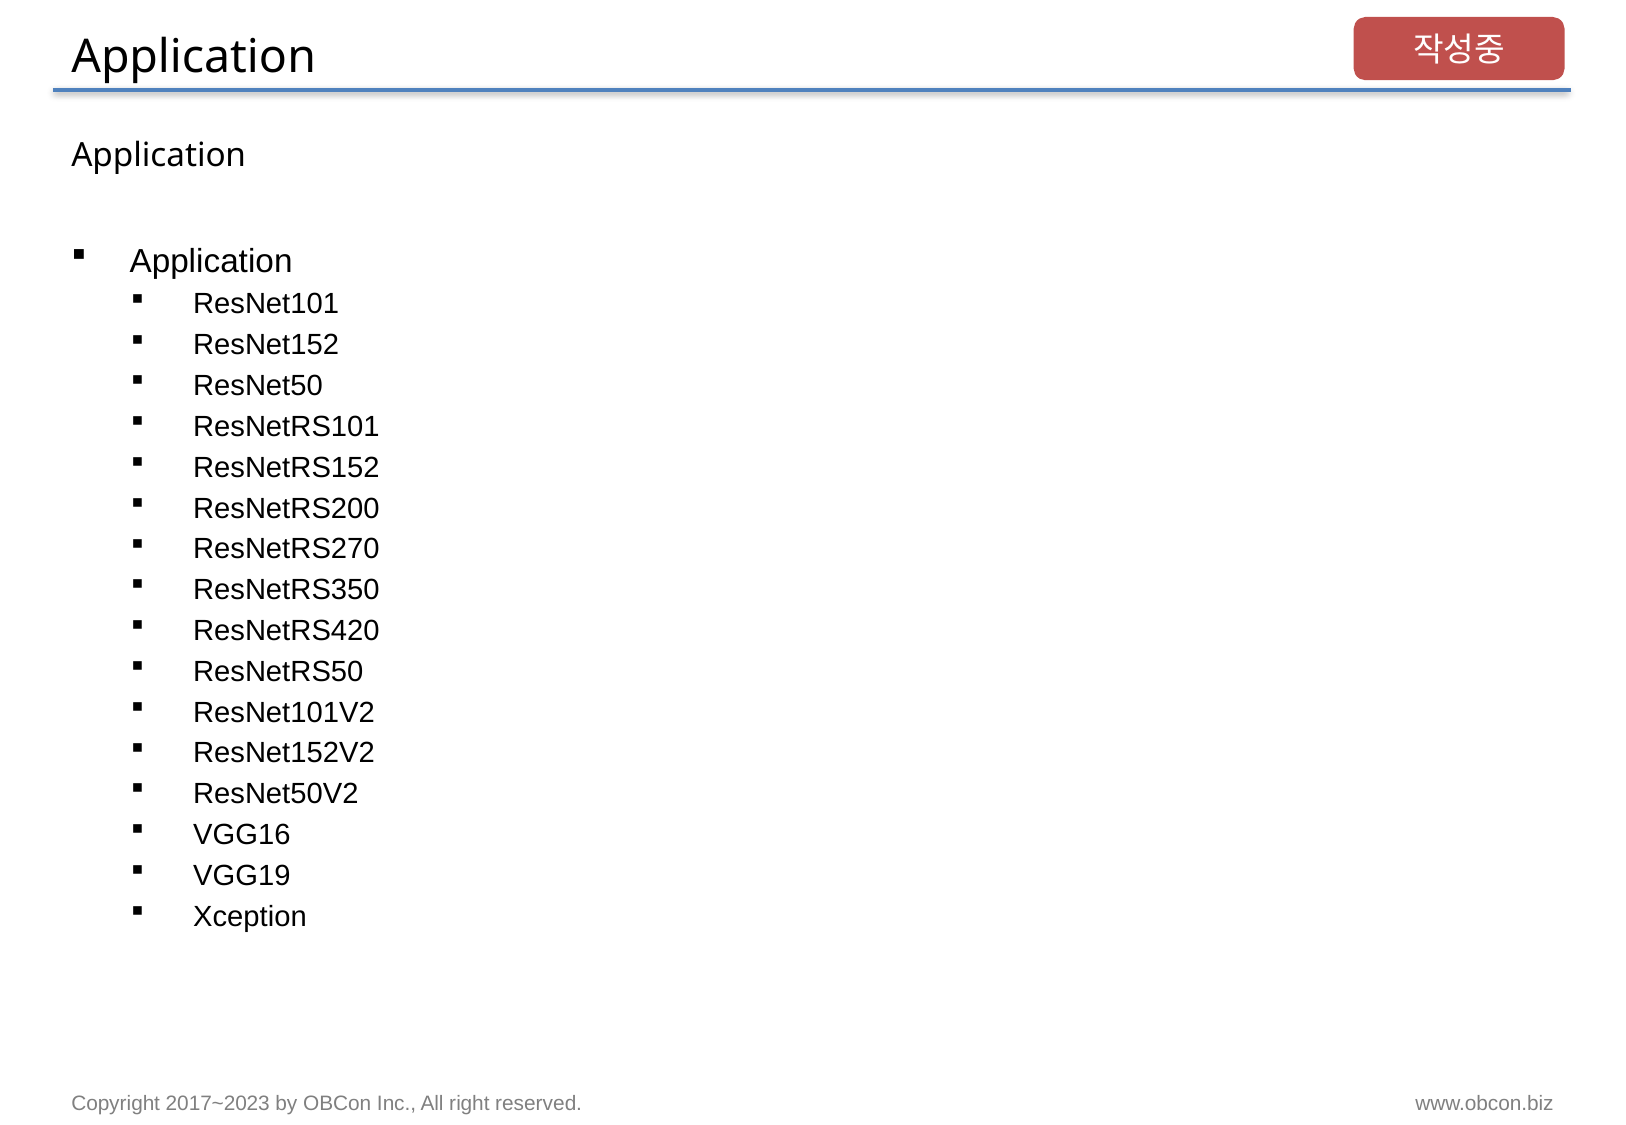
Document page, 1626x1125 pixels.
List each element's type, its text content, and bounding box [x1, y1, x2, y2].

text_box 작성중 [1353, 16, 1565, 81]
list Application [56, 125, 1569, 181]
title Application [56, 19, 1569, 90]
text_box Application ResNet101 ResNet152 ResNet50 ResNetRS101 ResNetRS152 ResNetRS200 ResNetRS270 ResNetRS350 ResNetRS420 ResNetRS50 ResNet101V2 ResNet152V2 ResNet50V2 VGG16 VGG19 Xception [56, 231, 1569, 986]
